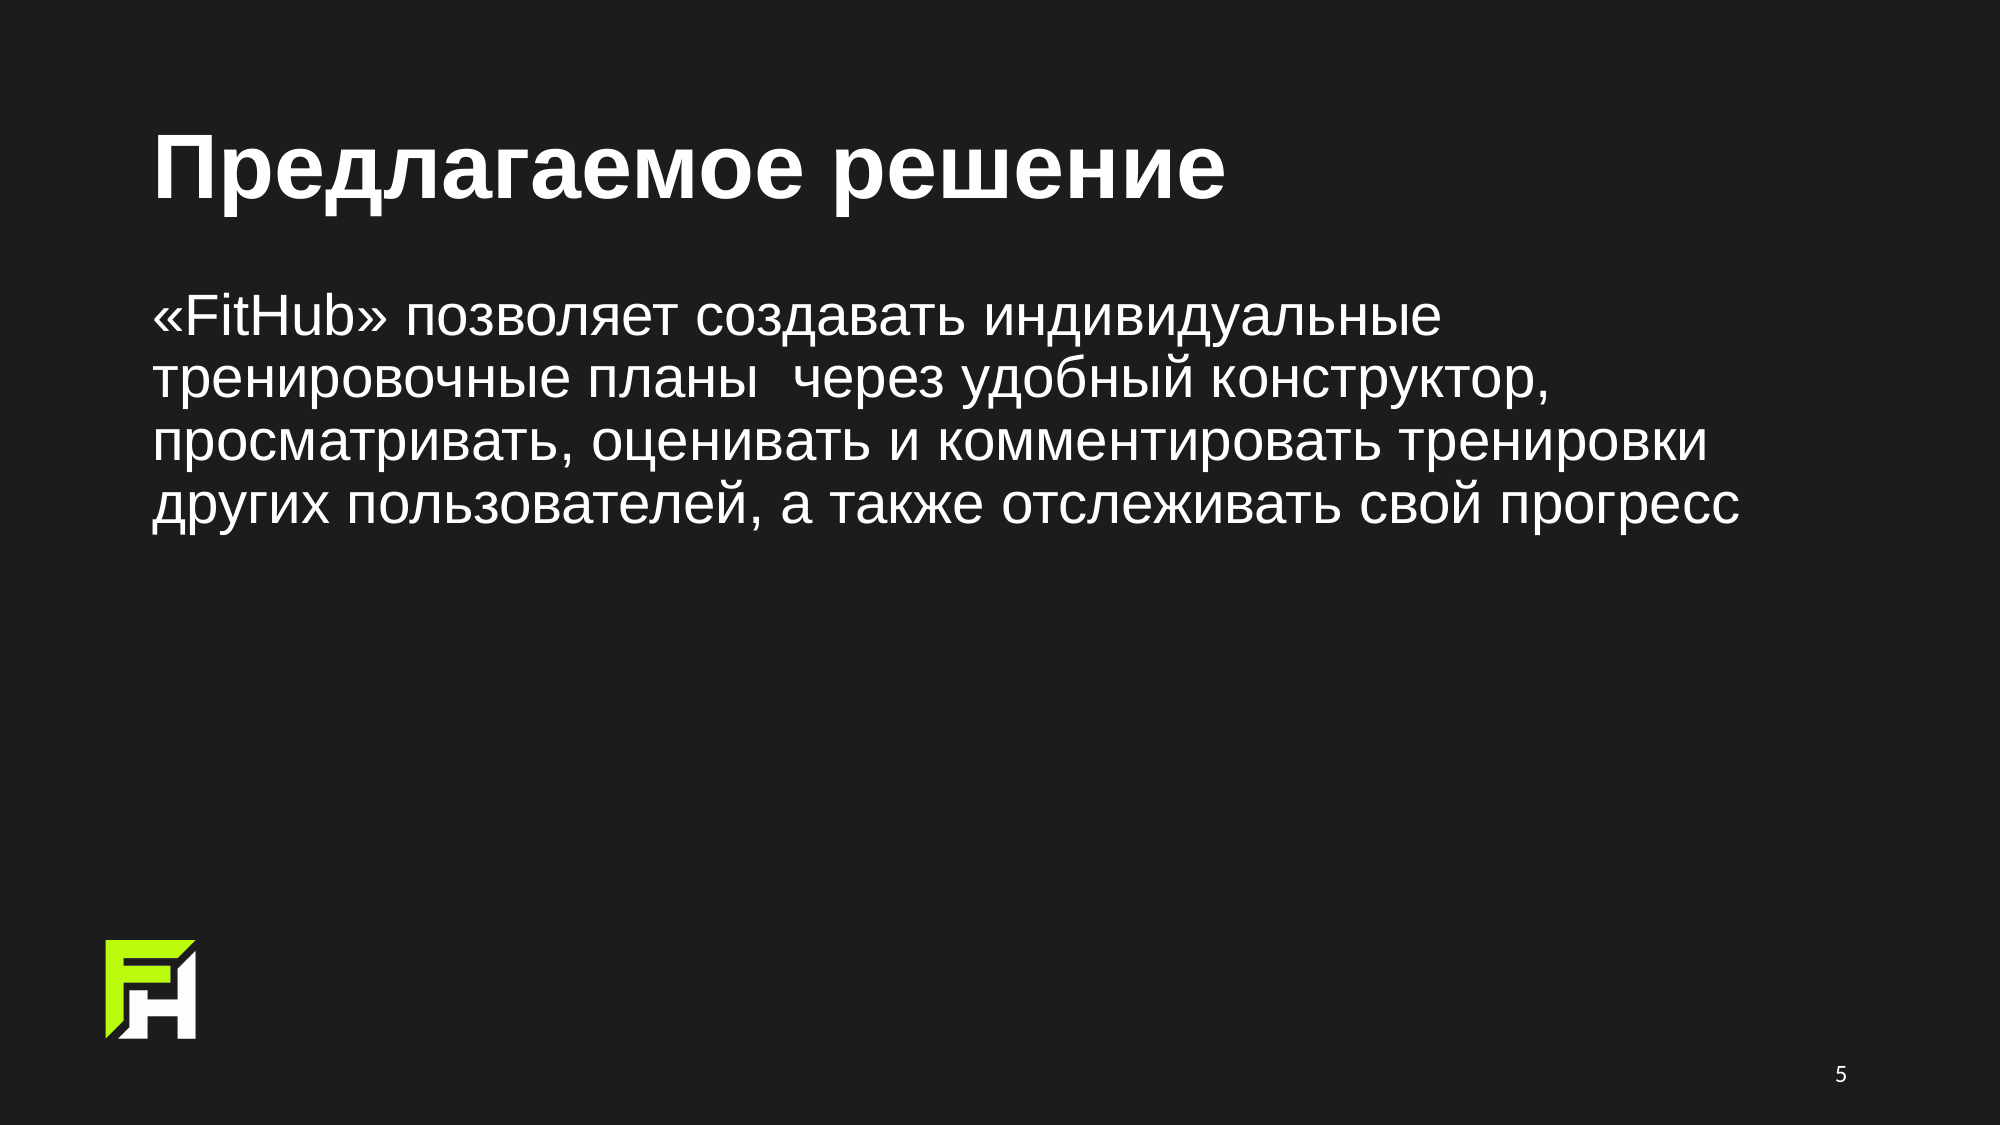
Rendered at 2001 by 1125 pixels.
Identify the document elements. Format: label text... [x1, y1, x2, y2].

title Предлагаемое решение [137, 59, 1863, 277]
list «FitHub» позволяет создавать индивидуальные тренировочные планы через удобный конструктор, просматривать, оценивать и комментировать тренировки других пользователей, а также отслеживать свой прогресс [137, 277, 1863, 966]
slide_number 5 [1412, 1042, 1863, 1103]
picture [101, 940, 200, 1040]
